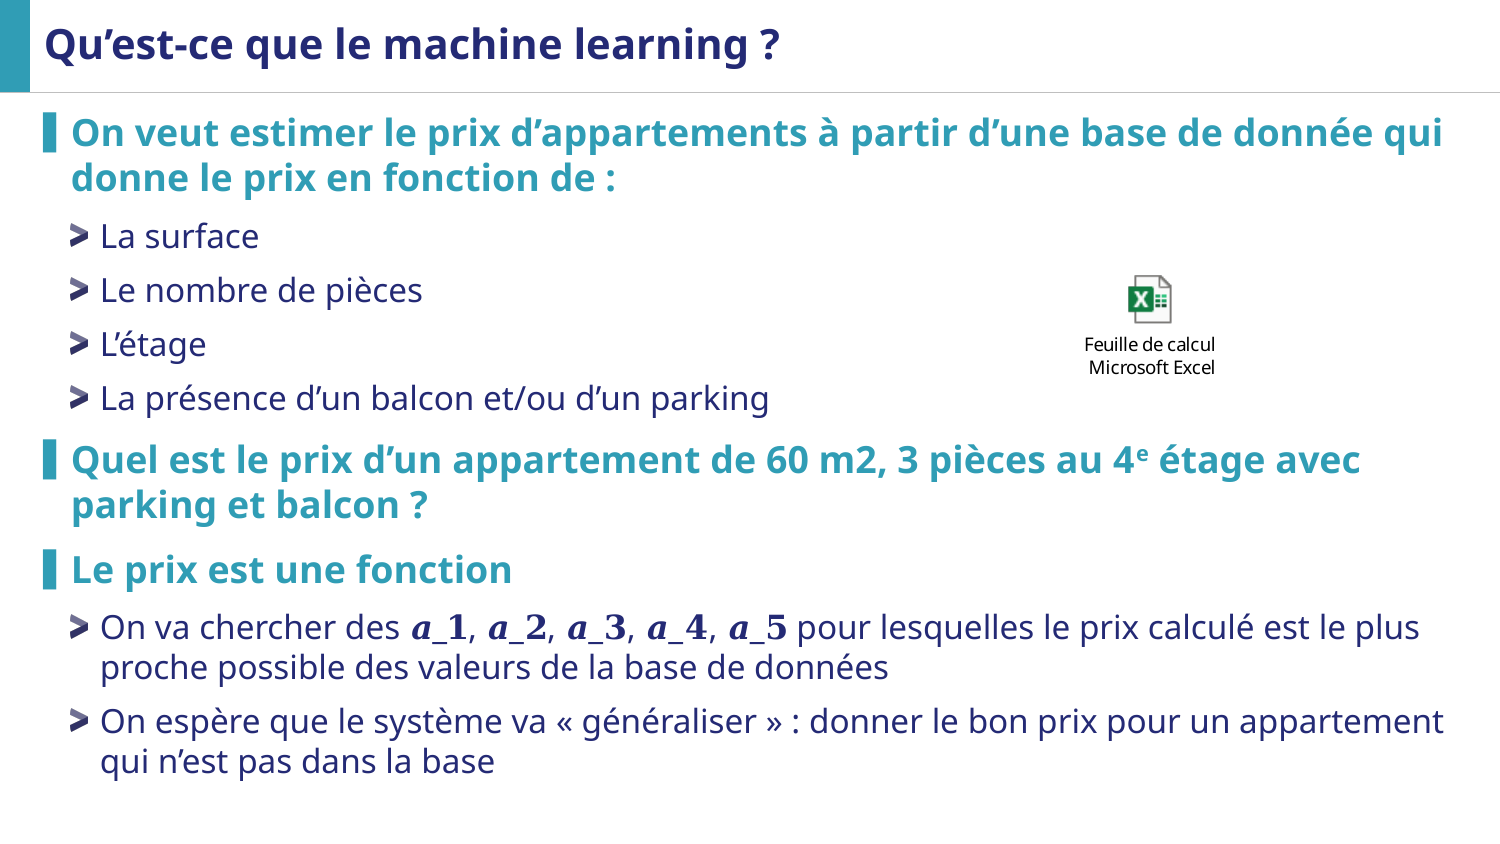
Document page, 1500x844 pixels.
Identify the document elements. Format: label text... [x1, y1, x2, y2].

title Qu’est-ce que le machine learning ? [43, 0, 1467, 93]
picture [70, 223, 88, 247]
picture [70, 385, 88, 409]
picture [70, 708, 88, 732]
picture [70, 614, 88, 639]
picture [70, 277, 88, 301]
picture [70, 331, 88, 355]
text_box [1077, 274, 1228, 402]
